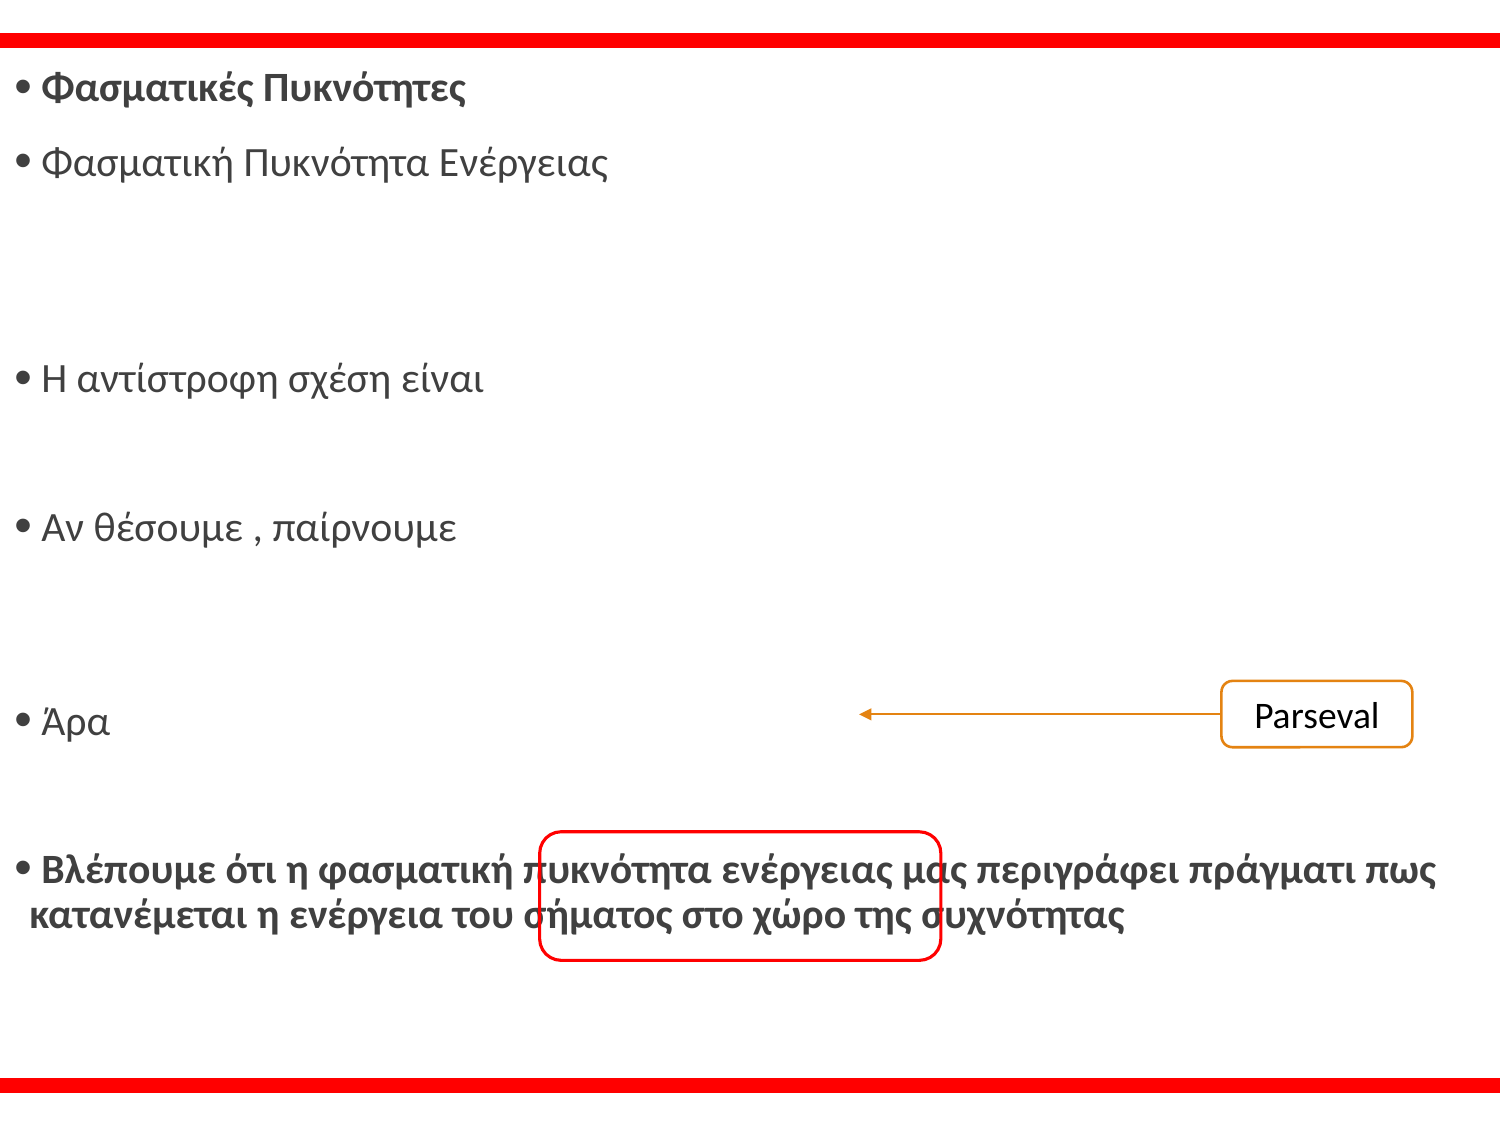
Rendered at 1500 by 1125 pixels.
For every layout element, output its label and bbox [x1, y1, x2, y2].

text_box [858, 680, 1413, 749]
text_box [0, 1078, 1500, 1093]
text_box [538, 830, 943, 962]
text_box [0, 33, 1500, 48]
